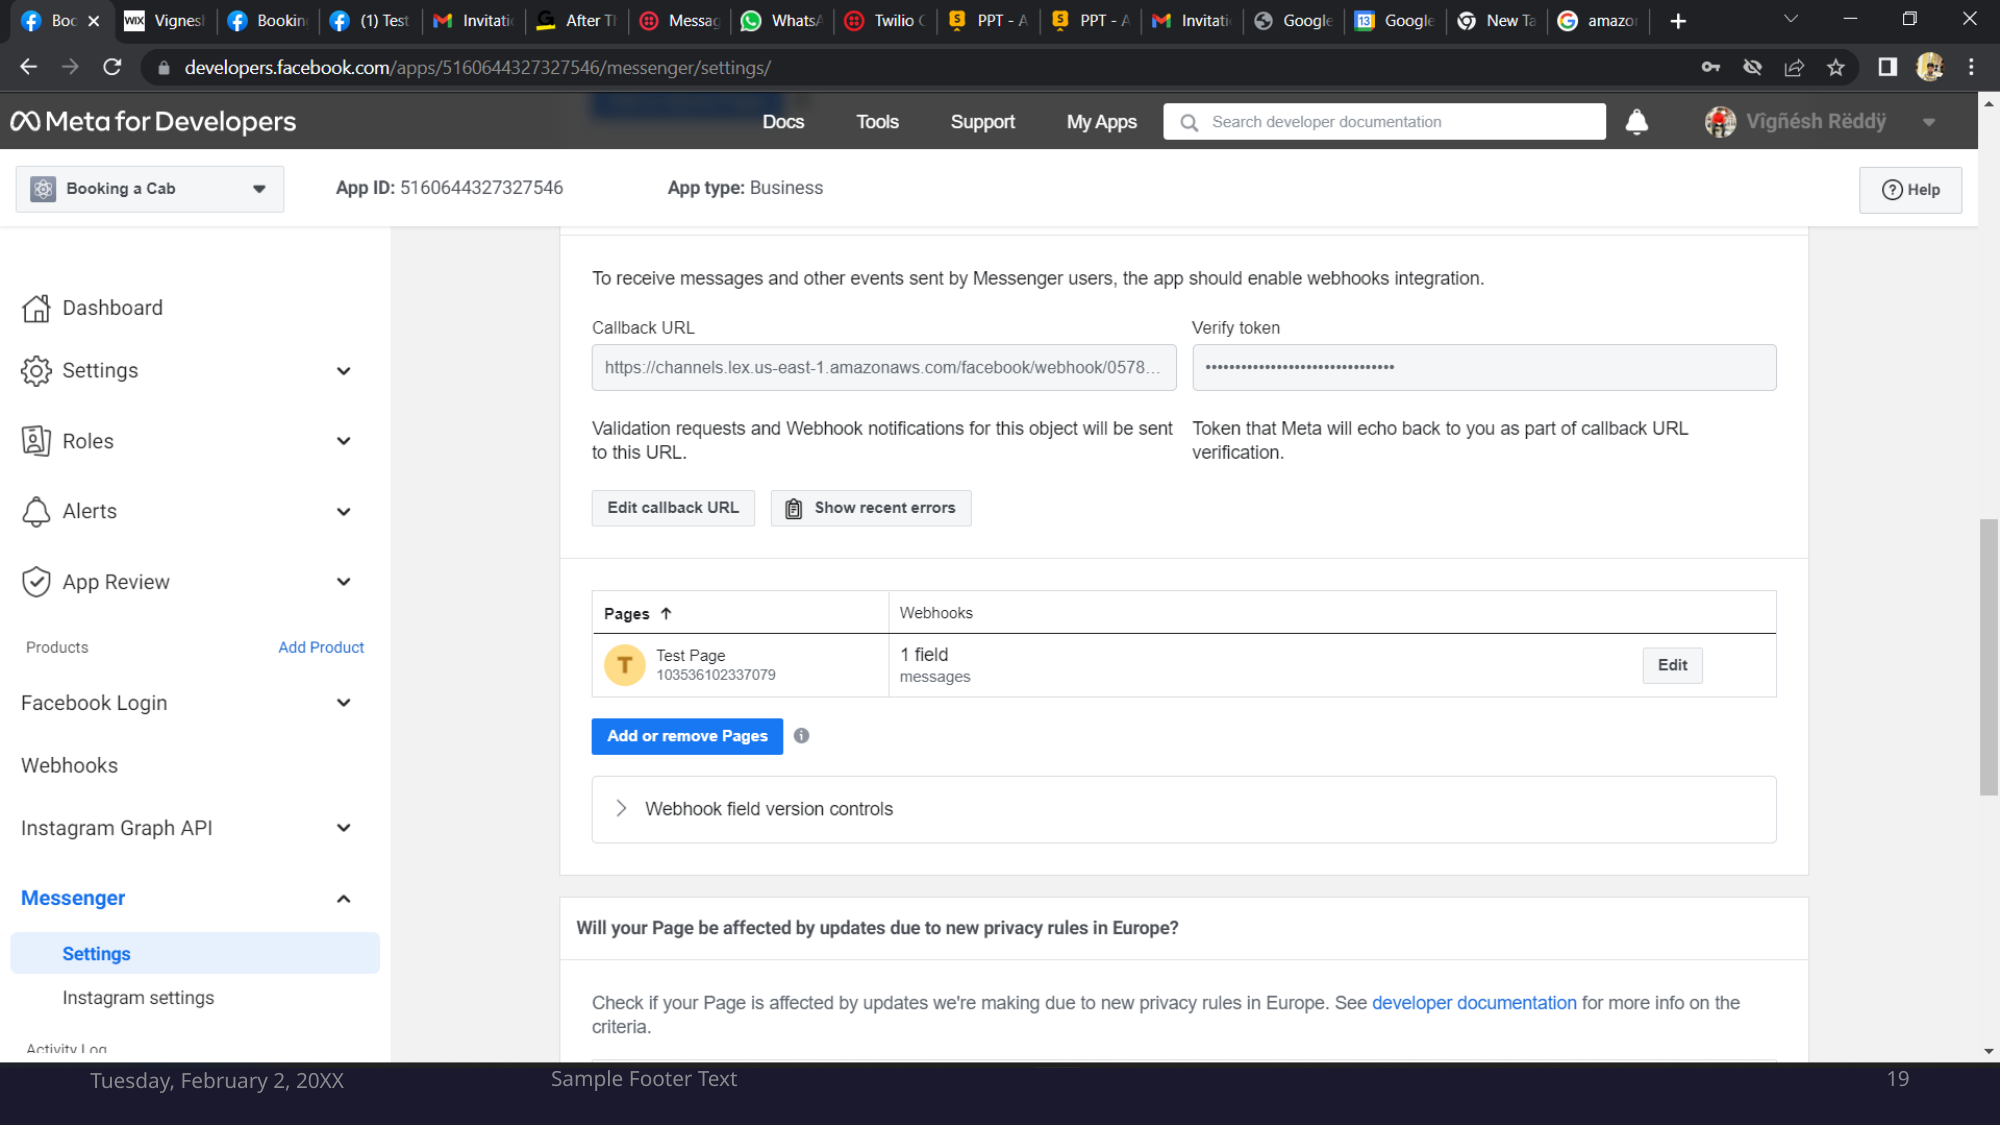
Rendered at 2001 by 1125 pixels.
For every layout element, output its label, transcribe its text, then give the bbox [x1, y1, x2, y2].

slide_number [90, 1068, 522, 1093]
picture [0, 0, 2000, 1068]
footer Sample Footer Text [551, 1068, 1598, 1093]
slide_number 19 [1632, 1068, 1910, 1093]
